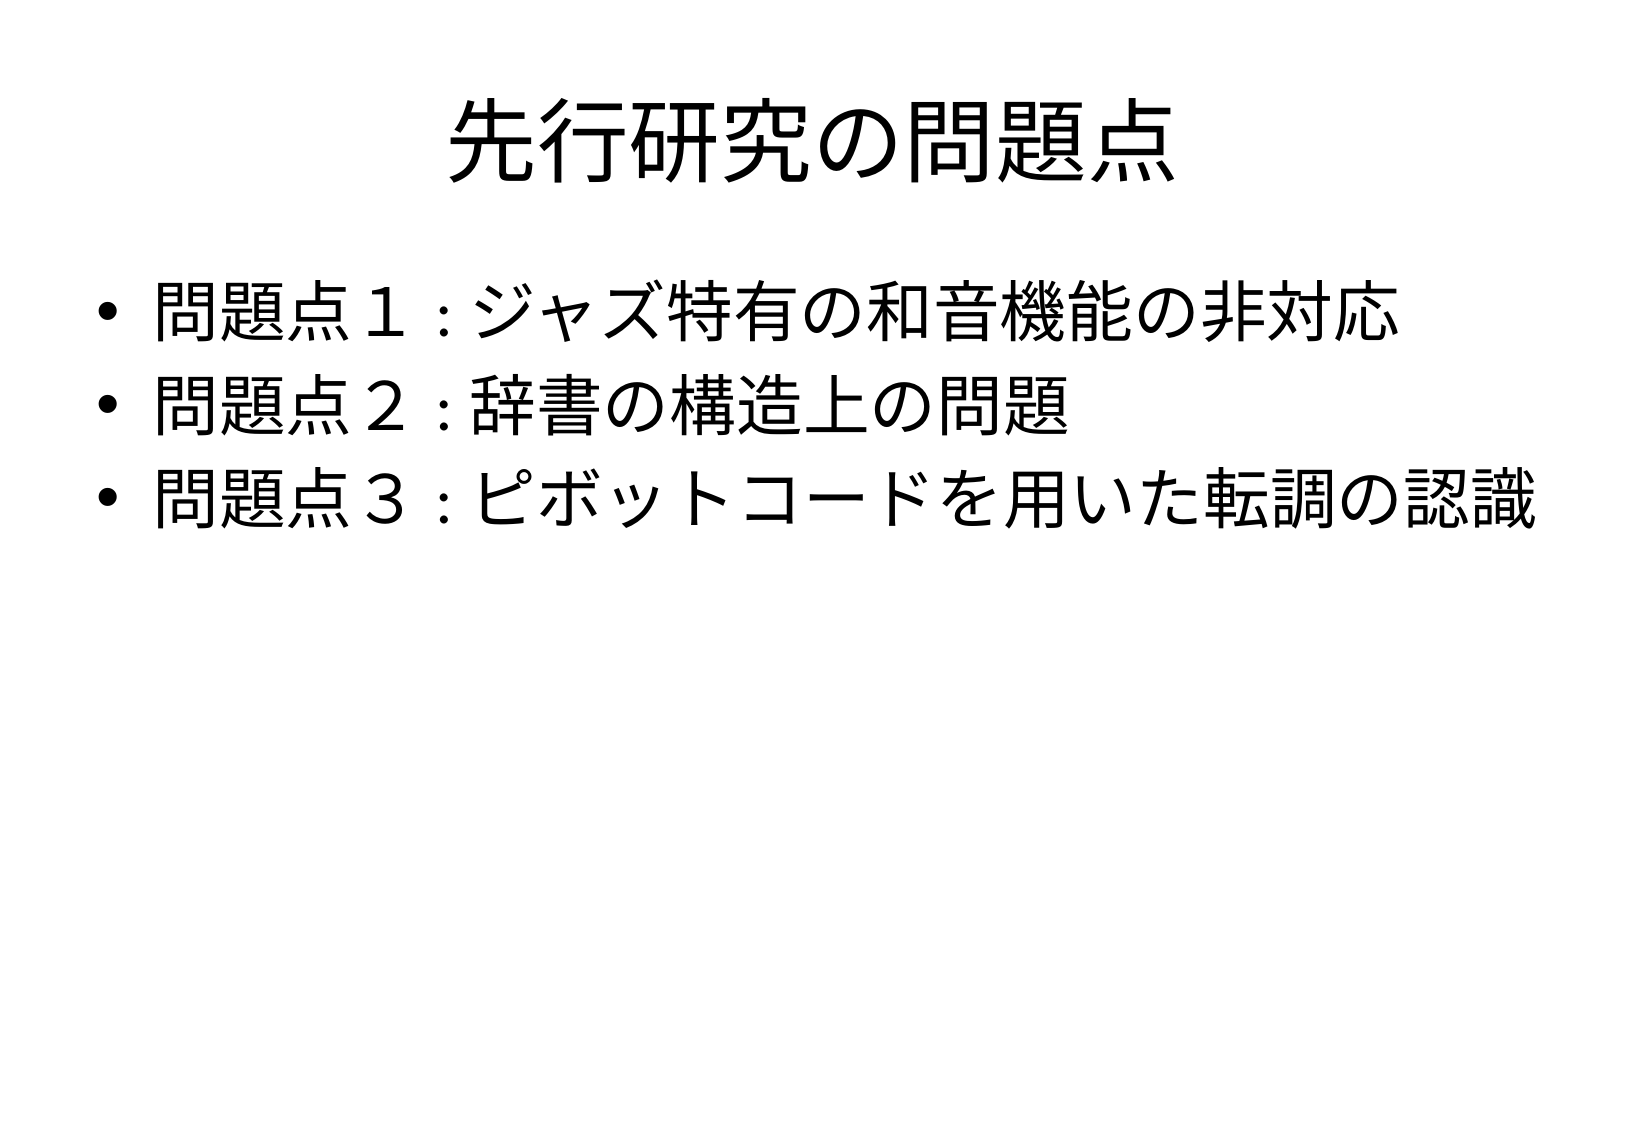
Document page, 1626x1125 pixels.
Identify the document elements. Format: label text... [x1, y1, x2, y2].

list 問題点１:ジャズ特有の和音機能の非対応 問題点２:辞書の構造上の問題 問題点３:ピボットコードを用いた転調の認識 [81, 262, 1568, 1005]
title 先行研究の問題点 [81, 45, 1544, 233]
